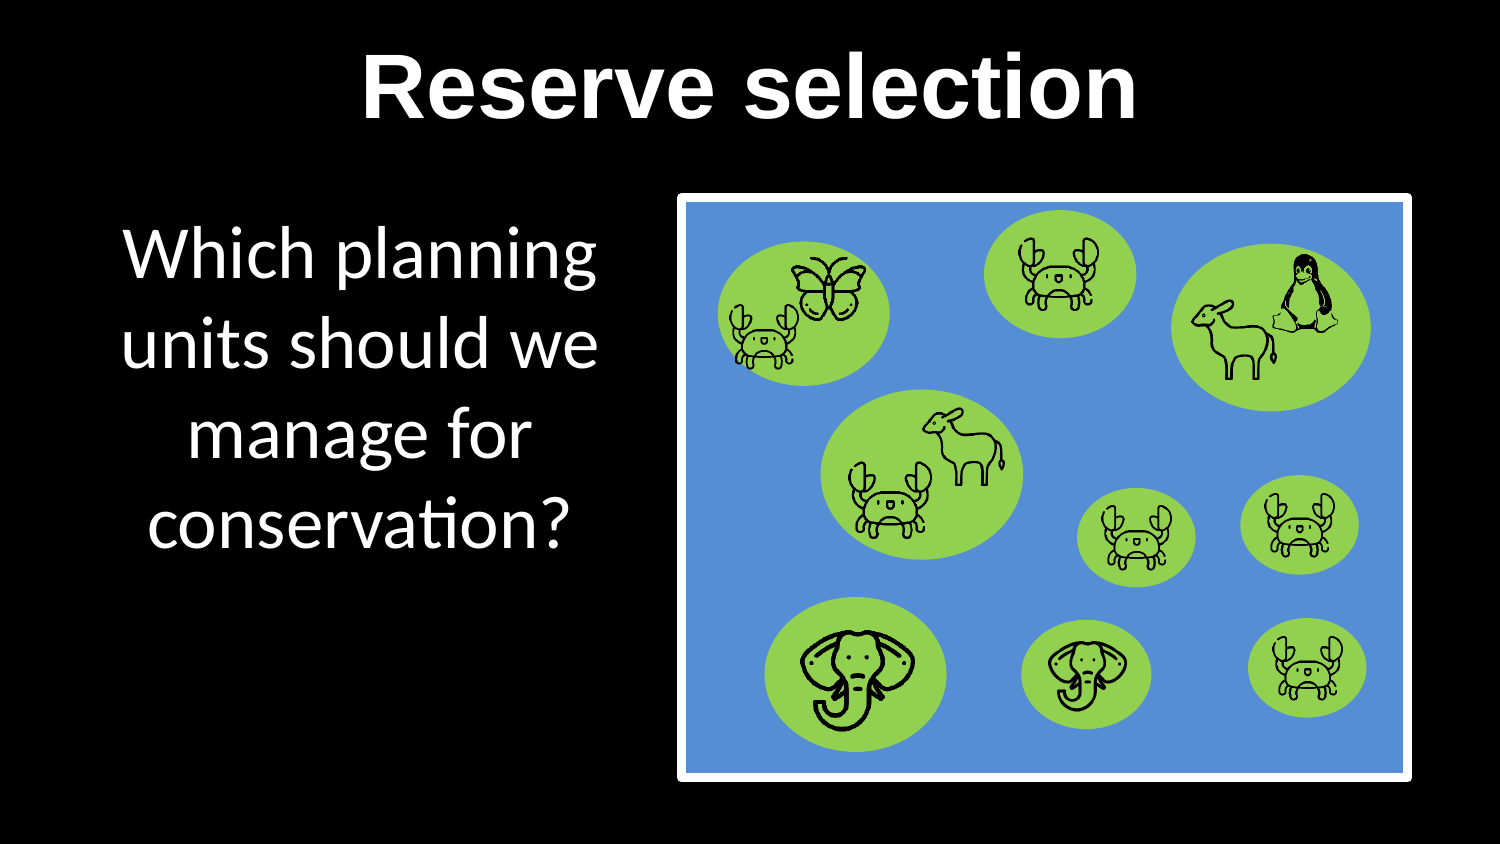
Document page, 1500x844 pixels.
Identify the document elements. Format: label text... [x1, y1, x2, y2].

text_box Which planning units should we manage for conservation? [76, 196, 645, 571]
title Reserve selection [75, 11, 1426, 153]
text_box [681, 197, 1409, 779]
